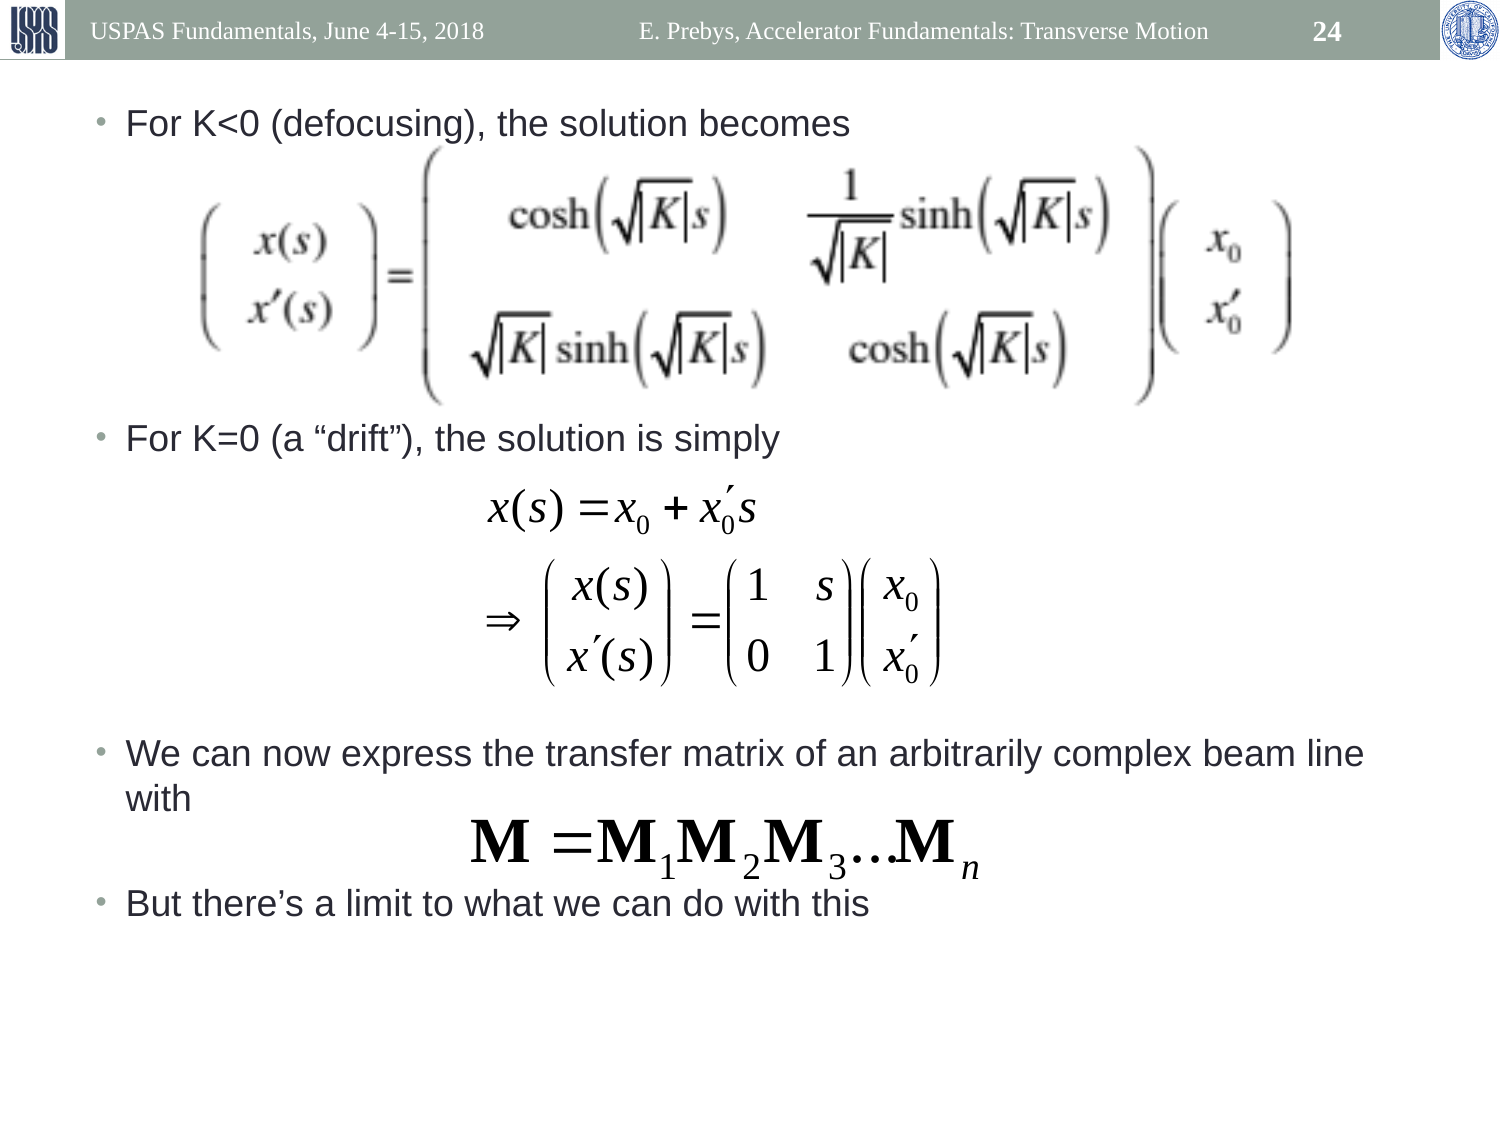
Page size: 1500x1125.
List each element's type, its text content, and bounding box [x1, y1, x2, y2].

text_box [478, 474, 953, 699]
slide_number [75, 3, 550, 57]
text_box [461, 798, 993, 896]
picture [1440, 0, 1500, 61]
footer E. Prebys, Accelerator Fundamentals: Transverse Motion [562, 3, 1286, 57]
slide_number 24 [1297, 3, 1425, 57]
picture [0, 0, 65, 59]
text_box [196, 138, 1298, 410]
list For K<0 (defocusing), the solution becomes For K=0 (a “drift”), the solution is simply We can now express the transfer matrix of an arbitrarily complex beam line with But there’s a limit to what we can do with this [80, 91, 1435, 995]
